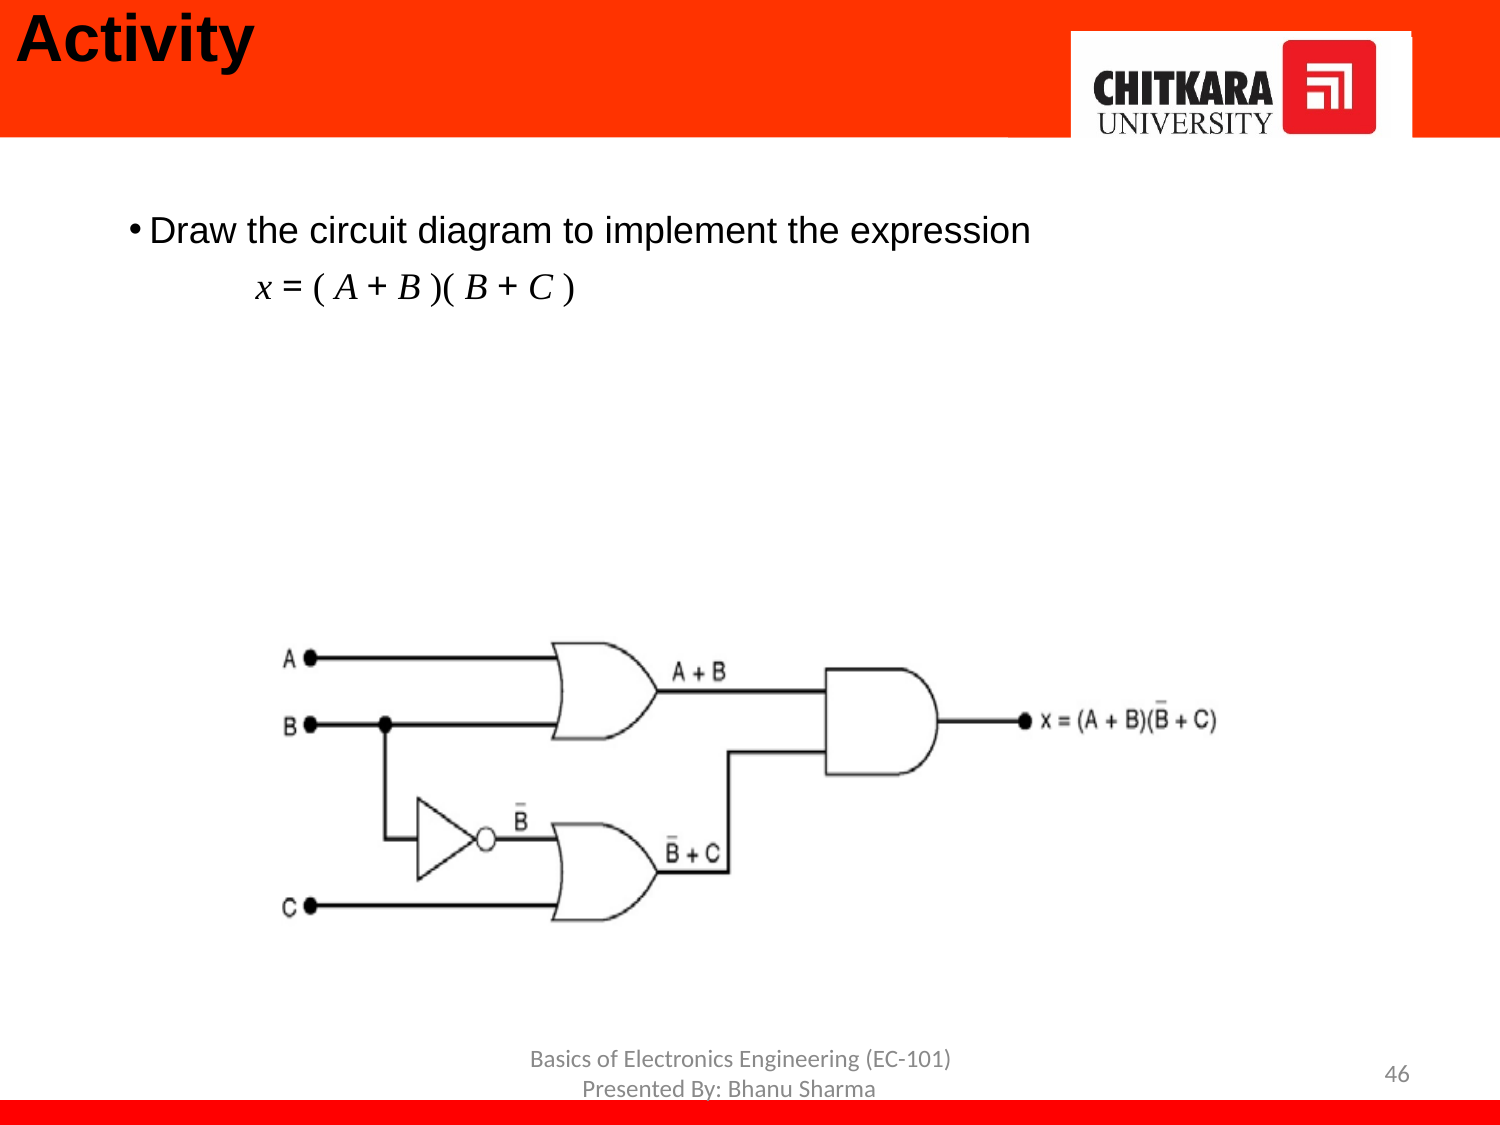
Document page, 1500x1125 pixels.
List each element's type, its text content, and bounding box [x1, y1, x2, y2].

text_box Draw the circuit diagram to implement the expression x = ( A + B )( B + C ) [112, 198, 1300, 315]
footer Basics of Electronics Engineering (EC-101) Presented By: Bhanu Sharma [512, 1042, 988, 1103]
slide_number 46 [1074, 1042, 1425, 1103]
text_box [281, 635, 1219, 927]
title Activity [0, 0, 900, 150]
picture [1074, 37, 1391, 138]
